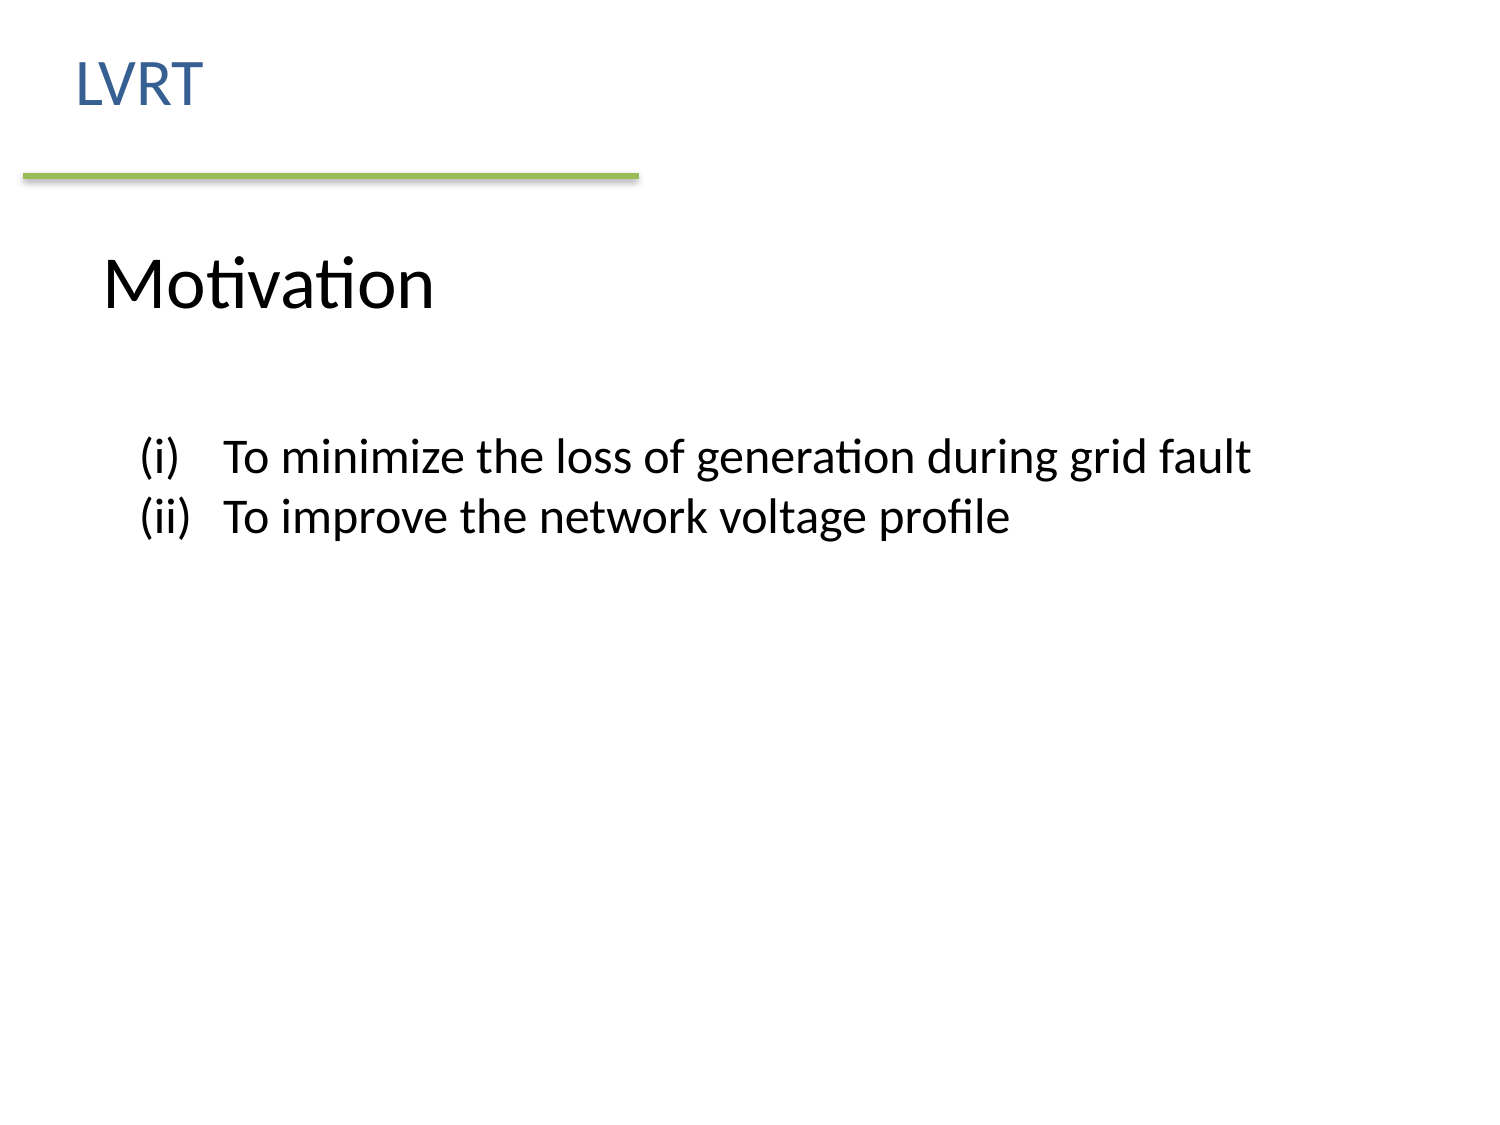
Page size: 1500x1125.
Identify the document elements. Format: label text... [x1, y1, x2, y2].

text_box Motivation [87, 225, 1009, 331]
text_box LVRT [0, 30, 1350, 219]
text_box To minimize the loss of generation during grid fault To improve the network voltage profile [123, 416, 1447, 552]
